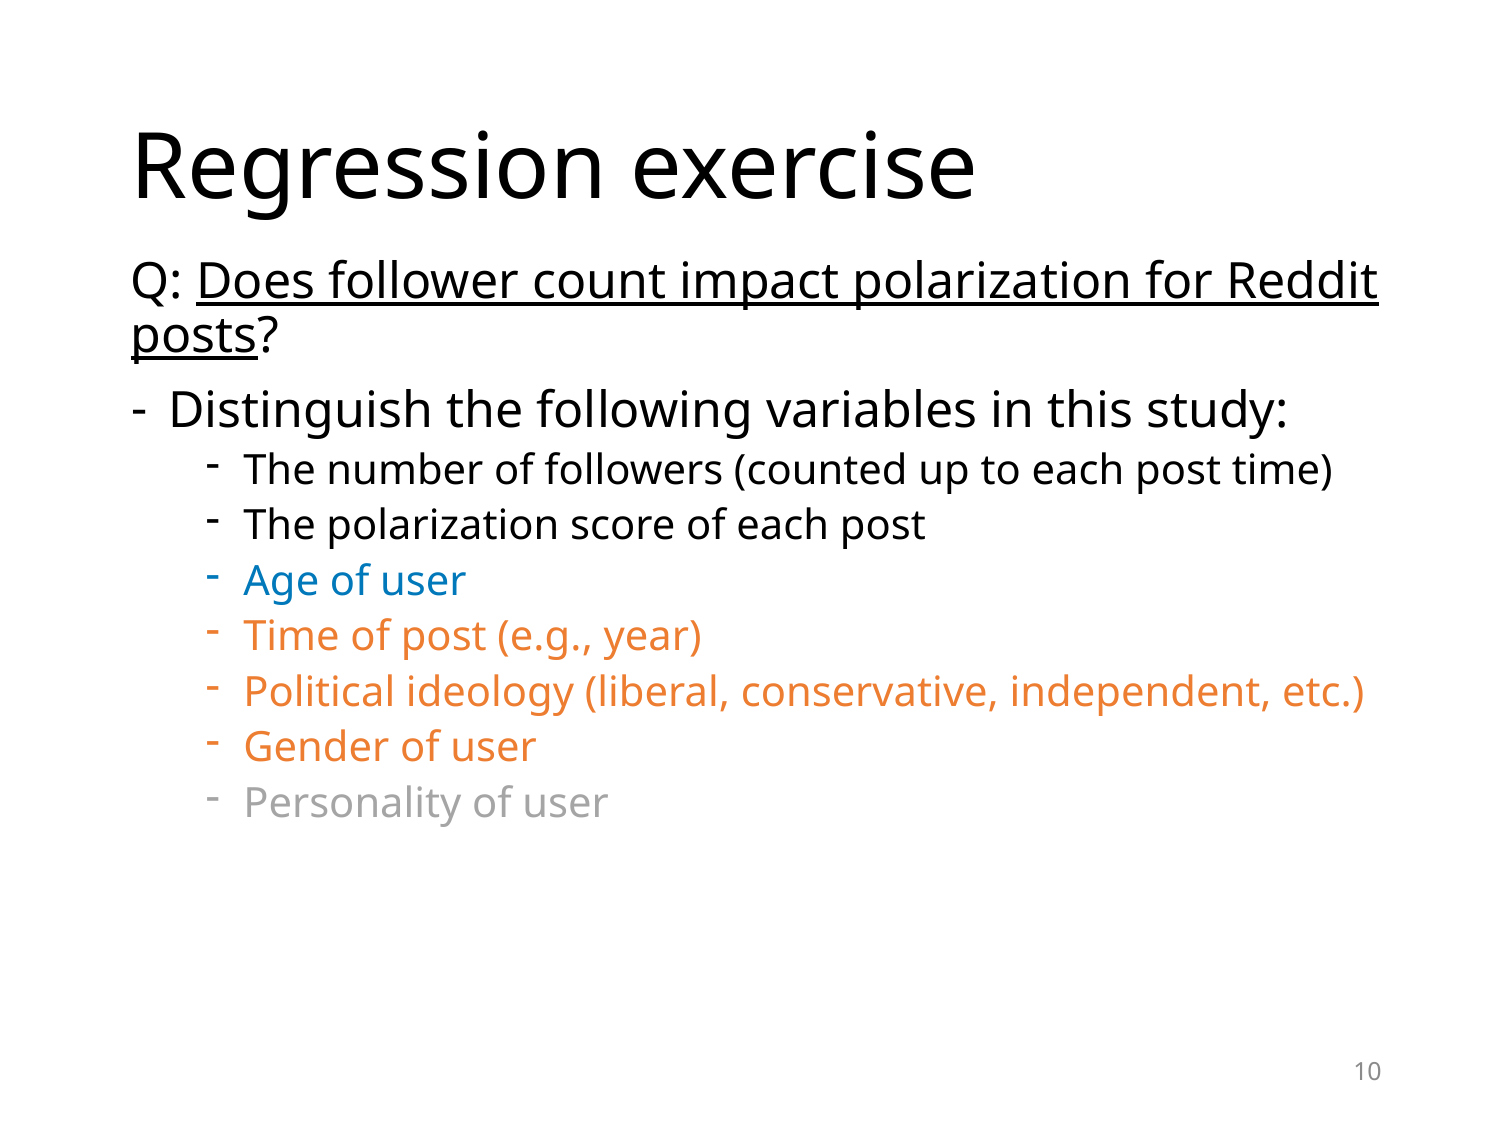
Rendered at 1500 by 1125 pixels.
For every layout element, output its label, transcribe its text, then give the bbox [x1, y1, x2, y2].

title Regression exercise [115, 59, 1410, 247]
slide_number 10 [1059, 1042, 1397, 1103]
list Q: Does follower count impact polarization for Reddit posts? Distinguish the following variables in this study: The number of followers (counted up to each post time) The polarization score of each post Age of user Time of post (e.g., year) Political ideology (liberal, conservative, independent, etc.) Gender of user Personality of user [115, 247, 1468, 1125]
